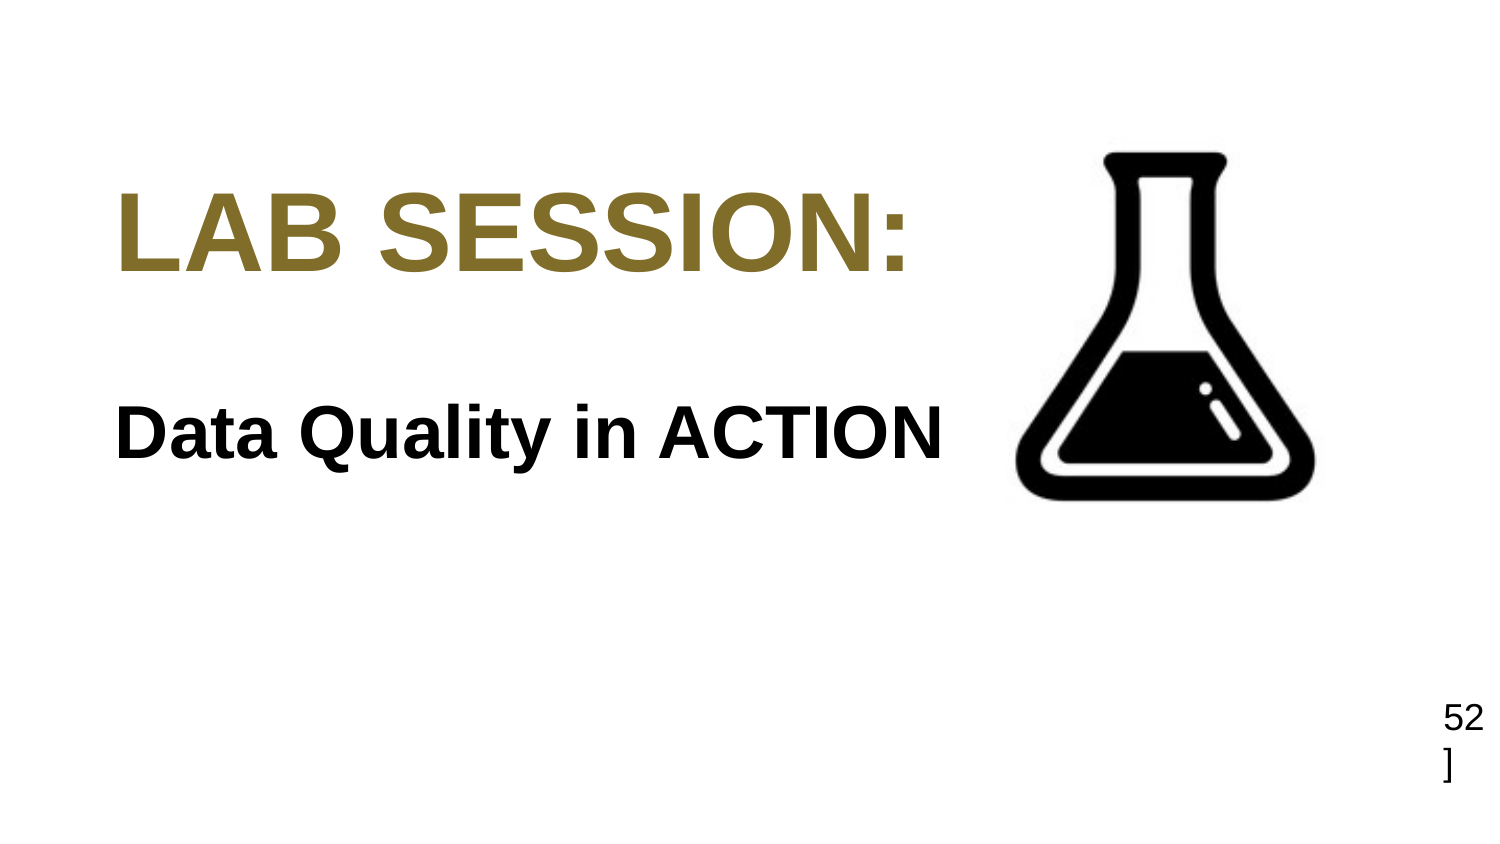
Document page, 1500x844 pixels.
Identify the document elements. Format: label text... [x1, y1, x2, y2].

text_box LAB SESSION: Data Quality in ACTION [100, 151, 861, 481]
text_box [861, 53, 1500, 700]
slide_number [52] [1428, 700, 1500, 705]
